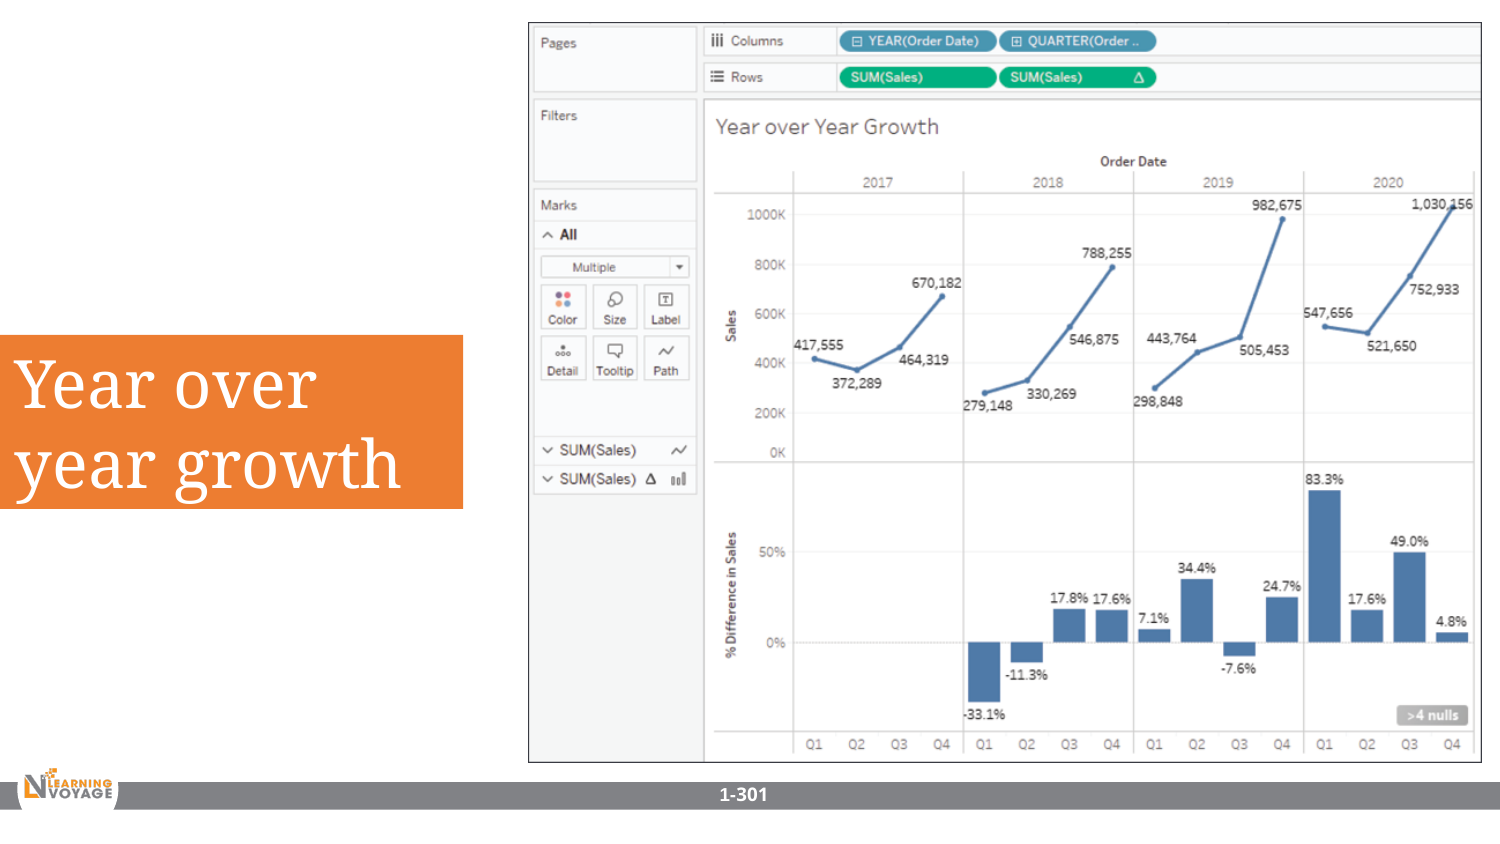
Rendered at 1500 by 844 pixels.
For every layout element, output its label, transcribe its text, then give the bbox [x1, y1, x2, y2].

slide_number 1-301 [692, 770, 784, 821]
picture [0, 706, 144, 844]
picture [528, 22, 1482, 763]
text_box Year over year growth [0, 334, 464, 509]
